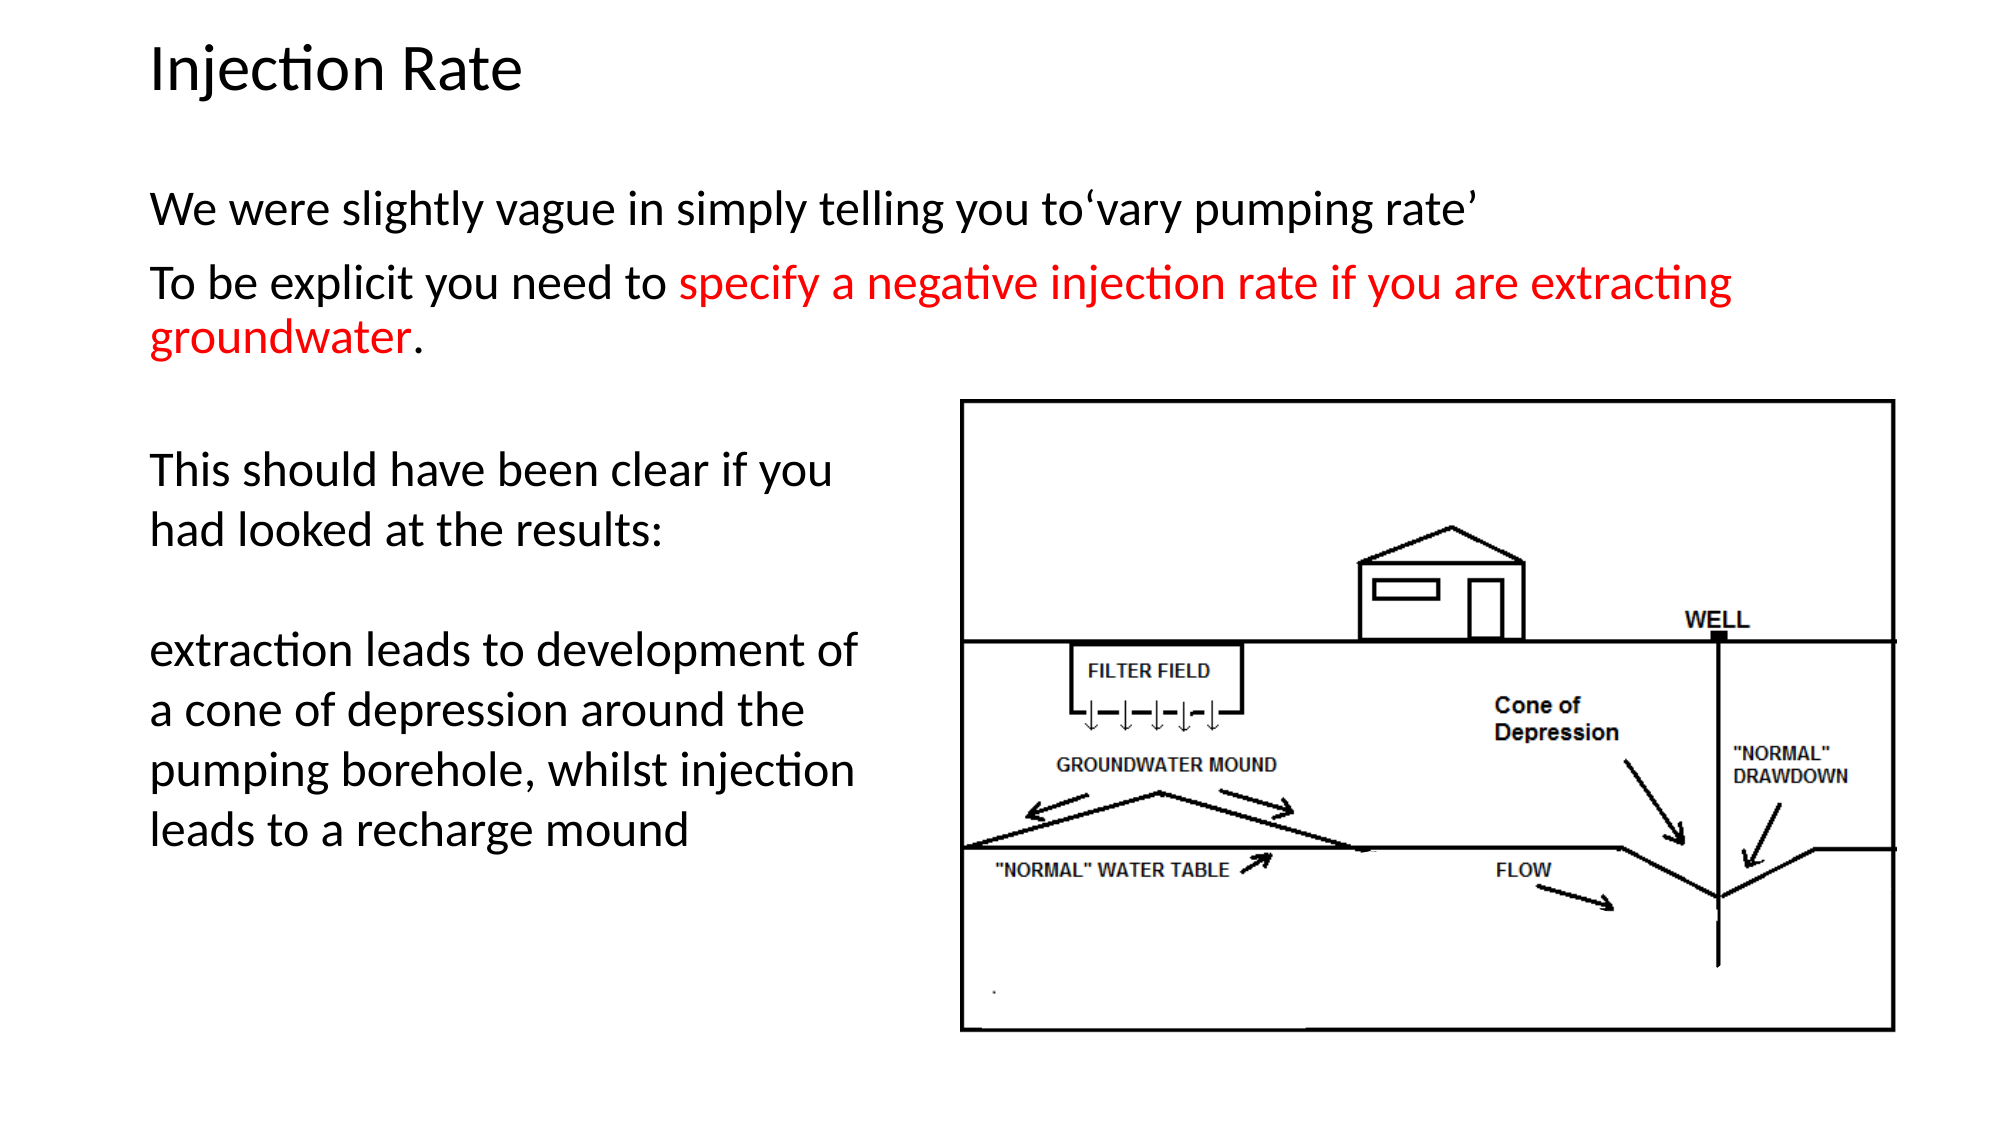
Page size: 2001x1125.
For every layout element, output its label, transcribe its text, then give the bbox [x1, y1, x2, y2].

picture [960, 399, 1897, 1035]
text_box This should have been clear if you had looked at the results: extraction leads to development of a cone of depression around the pumping borehole, whilst injection leads to a recharge mound [134, 428, 895, 864]
list Injection Rate We were slightly vague in simply telling you to‘vary pumping rate’ To be explicit you need to specify a negative injection rate if you are extracting groundwater. [134, 24, 1962, 1090]
